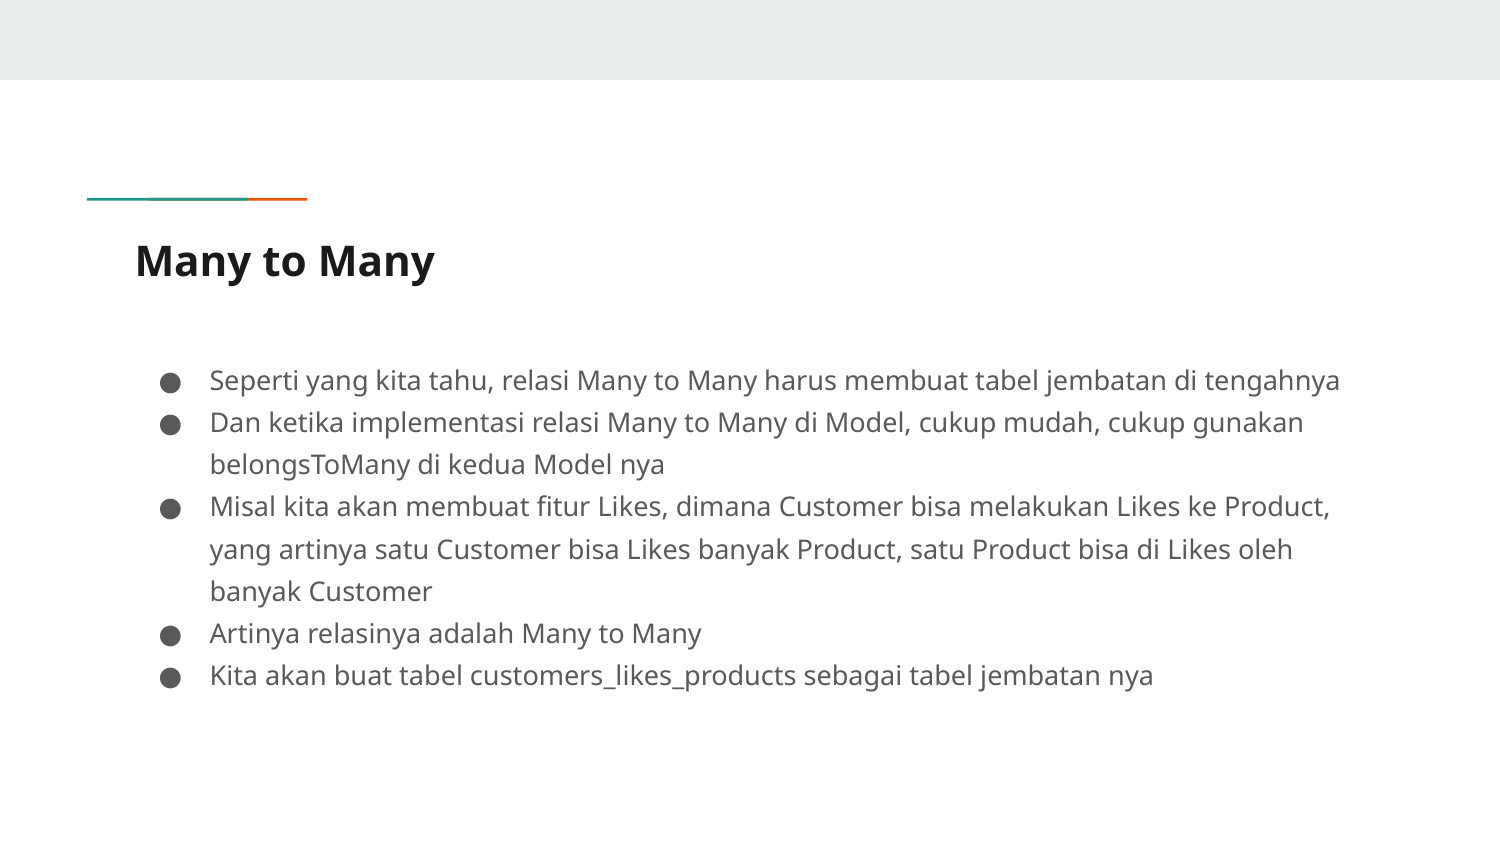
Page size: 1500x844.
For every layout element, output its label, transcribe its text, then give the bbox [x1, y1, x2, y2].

list Seperti yang kita tahu, relasi Many to Many harus membuat tabel jembatan di tengahnya Dan ketika implementasi relasi Many to Many di Model, cukup mudah, cukup gunakan belongsToMany di kedua Model nya Misal kita akan membuat fitur Likes, dimana Customer bisa melakukan Likes ke Product, yang artinya satu Customer bisa Likes banyak Product, satu Product bisa di Likes oleh banyak Customer Artinya relasinya adalah Many to Many Kita akan buat tabel customers_likes_products sebagai tabel jembatan nya [119, 341, 1381, 712]
title Many to Many [119, 216, 1381, 305]
